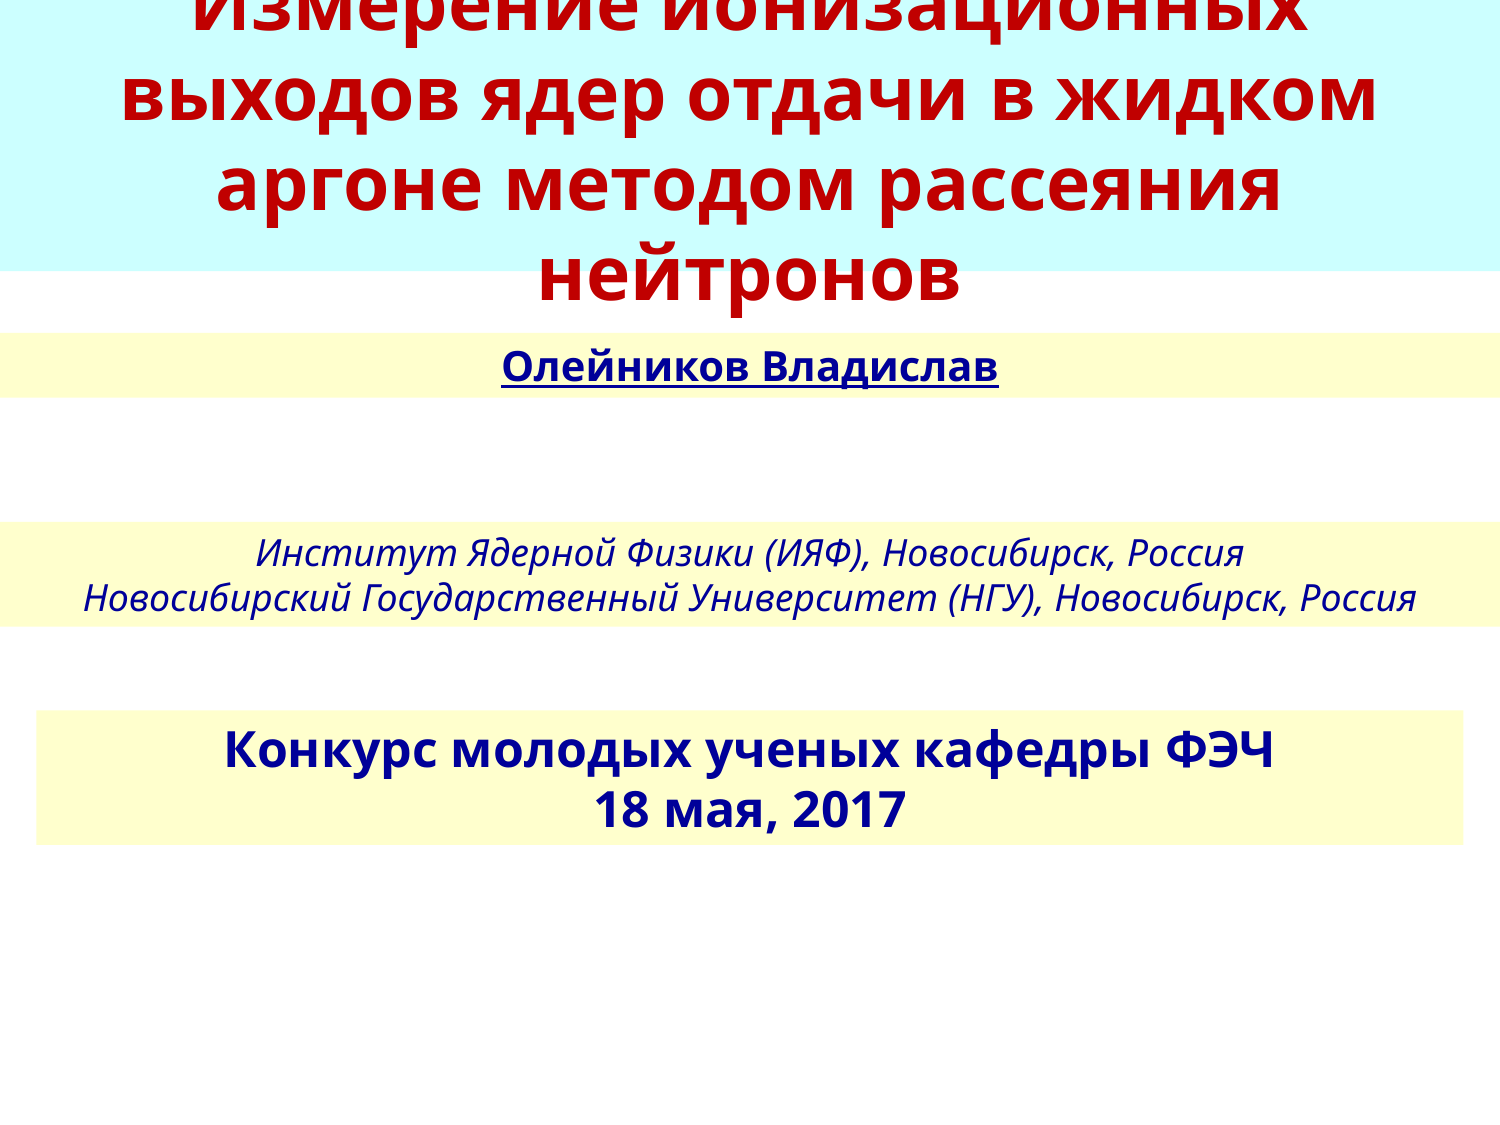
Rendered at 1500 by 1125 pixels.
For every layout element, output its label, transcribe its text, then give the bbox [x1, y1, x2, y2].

text_box Олейников Владислав [0, 332, 1500, 398]
text_box Институт Ядерной Физики (ИЯФ), Новосибирск, Россия Новосибирский Государственный Университет (НГУ), Новосибирск, Россия [0, 521, 1500, 627]
text_box Измерение ионизационных выходов ядер отдачи в жидком аргоне методом рассеяния нейтронов [0, 0, 1500, 272]
text_box Конкурс молодых ученых кафедры ФЭЧ 18 мая, 2017 [36, 710, 1464, 845]
